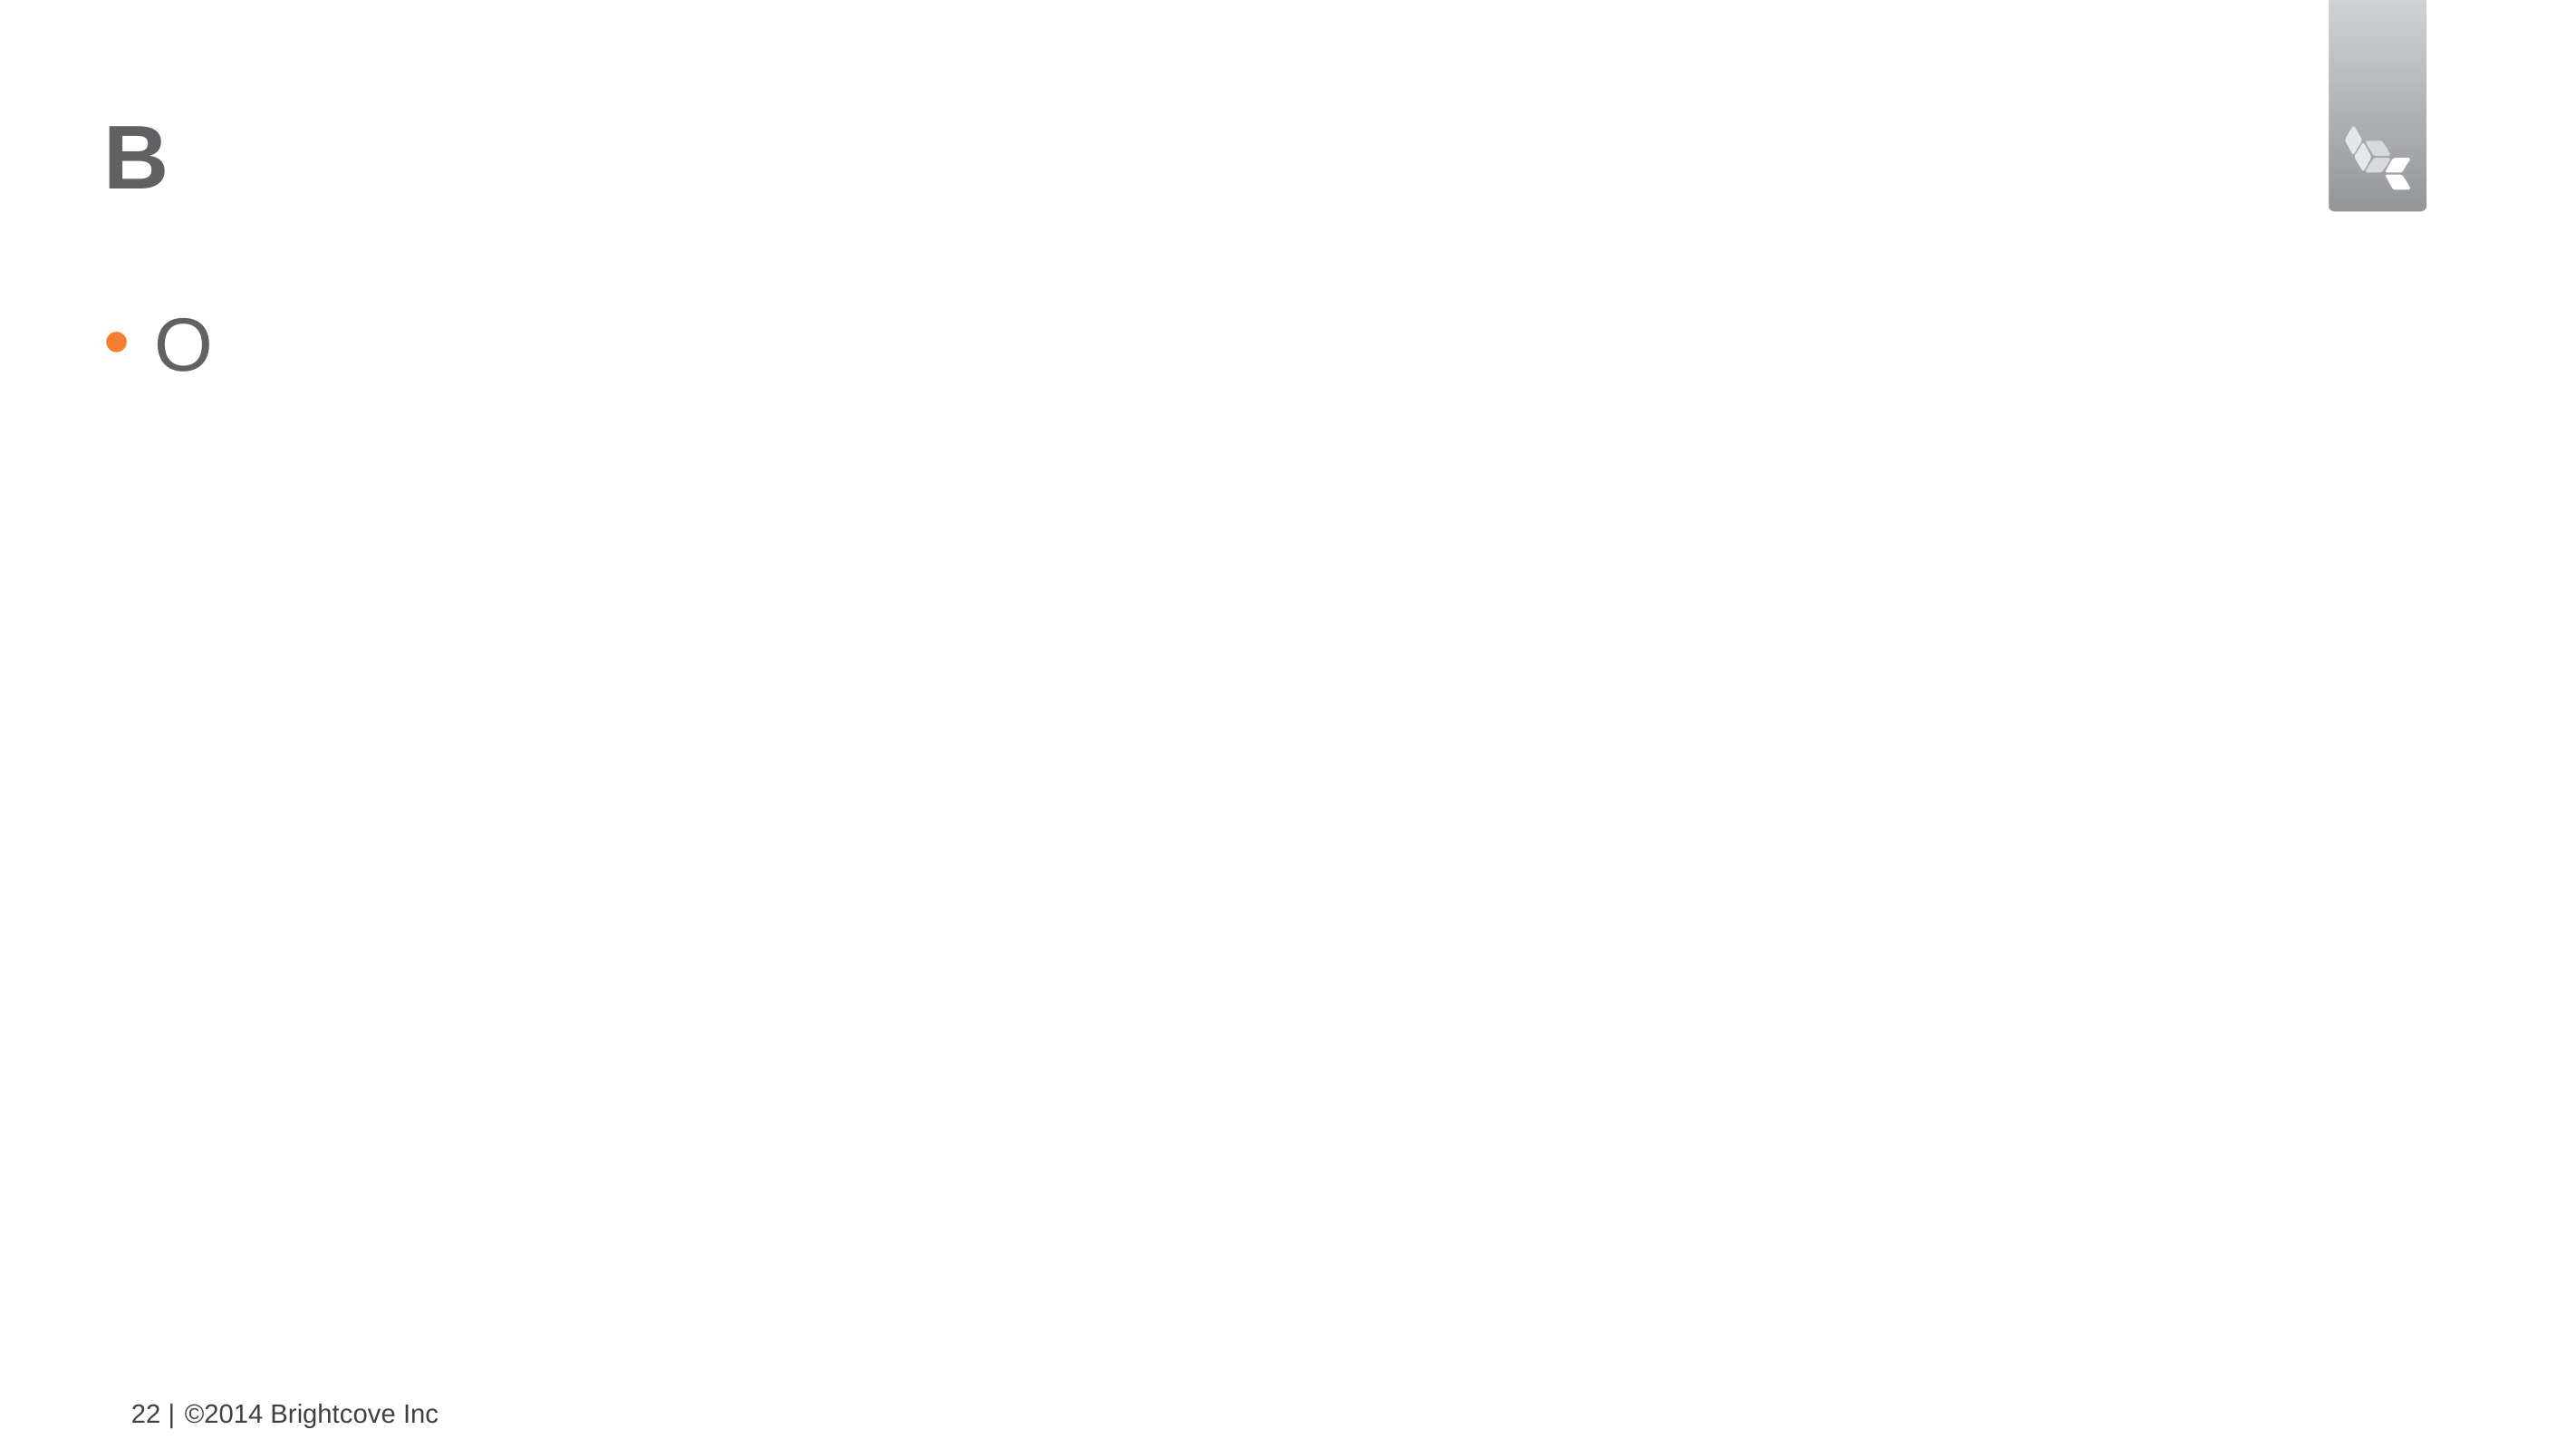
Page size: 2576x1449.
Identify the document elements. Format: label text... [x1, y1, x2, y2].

title B [80, 44, 2270, 260]
footer ©2014 Brightcove Inc [189, 1374, 988, 1449]
slide_number 22 | [88, 1374, 189, 1449]
list O [80, 284, 2441, 1302]
